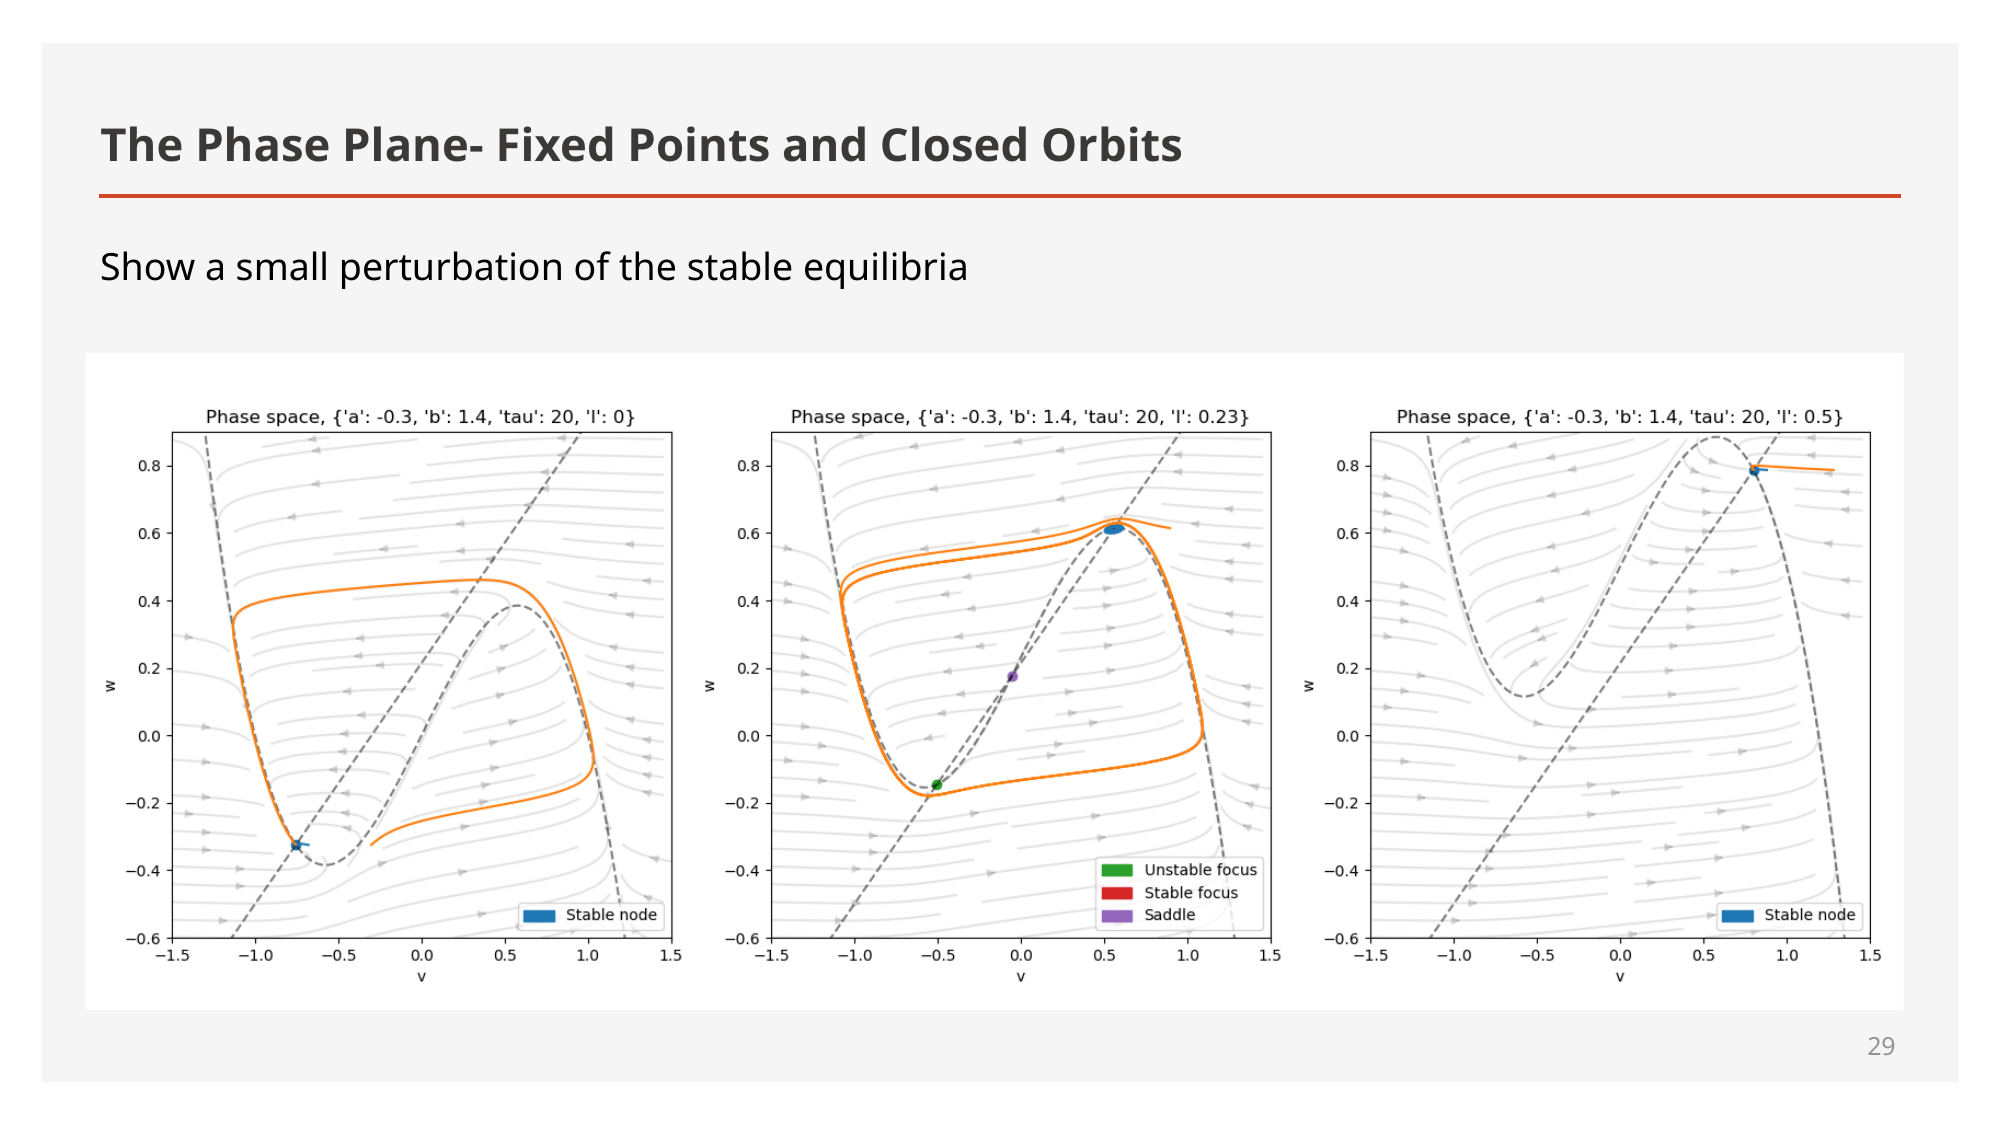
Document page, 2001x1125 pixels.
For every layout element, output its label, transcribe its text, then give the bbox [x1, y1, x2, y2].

title The Phase Plane- Fixed Points and Closed Orbits [85, 73, 1214, 179]
text_box Show a small perturbation of the stable equilibria [85, 235, 1917, 296]
picture [85, 353, 1904, 1011]
slide_number 29 [1373, 1017, 1911, 1078]
